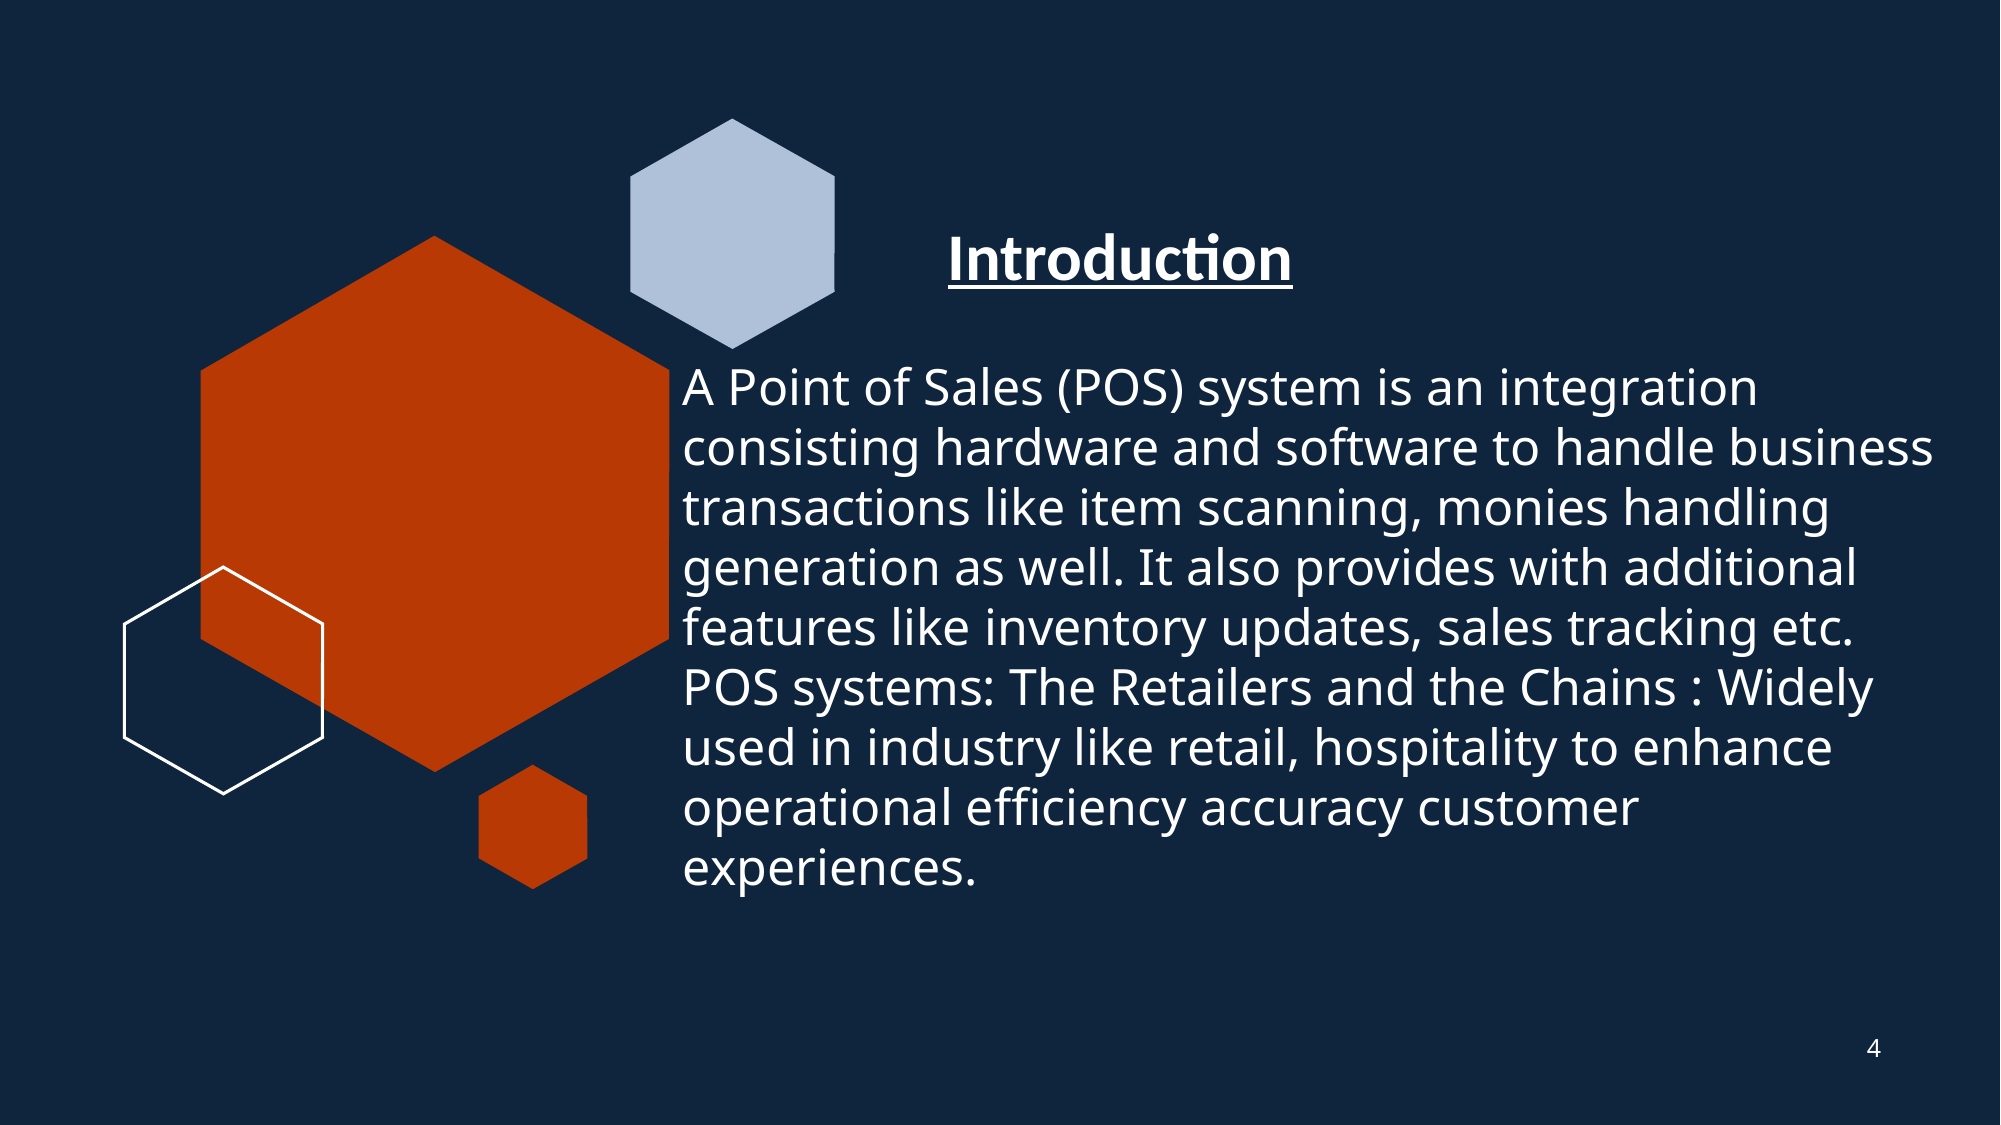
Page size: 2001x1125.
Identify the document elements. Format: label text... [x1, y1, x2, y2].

text_box A Point of Sales (POS) system is an integration consisting hardware and software to handle business transactions like item scanning, monies handling generation as well. It also provides with additional features like inventory updates, sales tracking etc. POS systems: The Retailers and the Chains : Widely used in industry like retail, hospitality to enhance operational efficiency accuracy customer experiences. [667, 347, 1954, 963]
title Introduction [932, 218, 1543, 303]
text_box 4 [1836, 1019, 1912, 1080]
